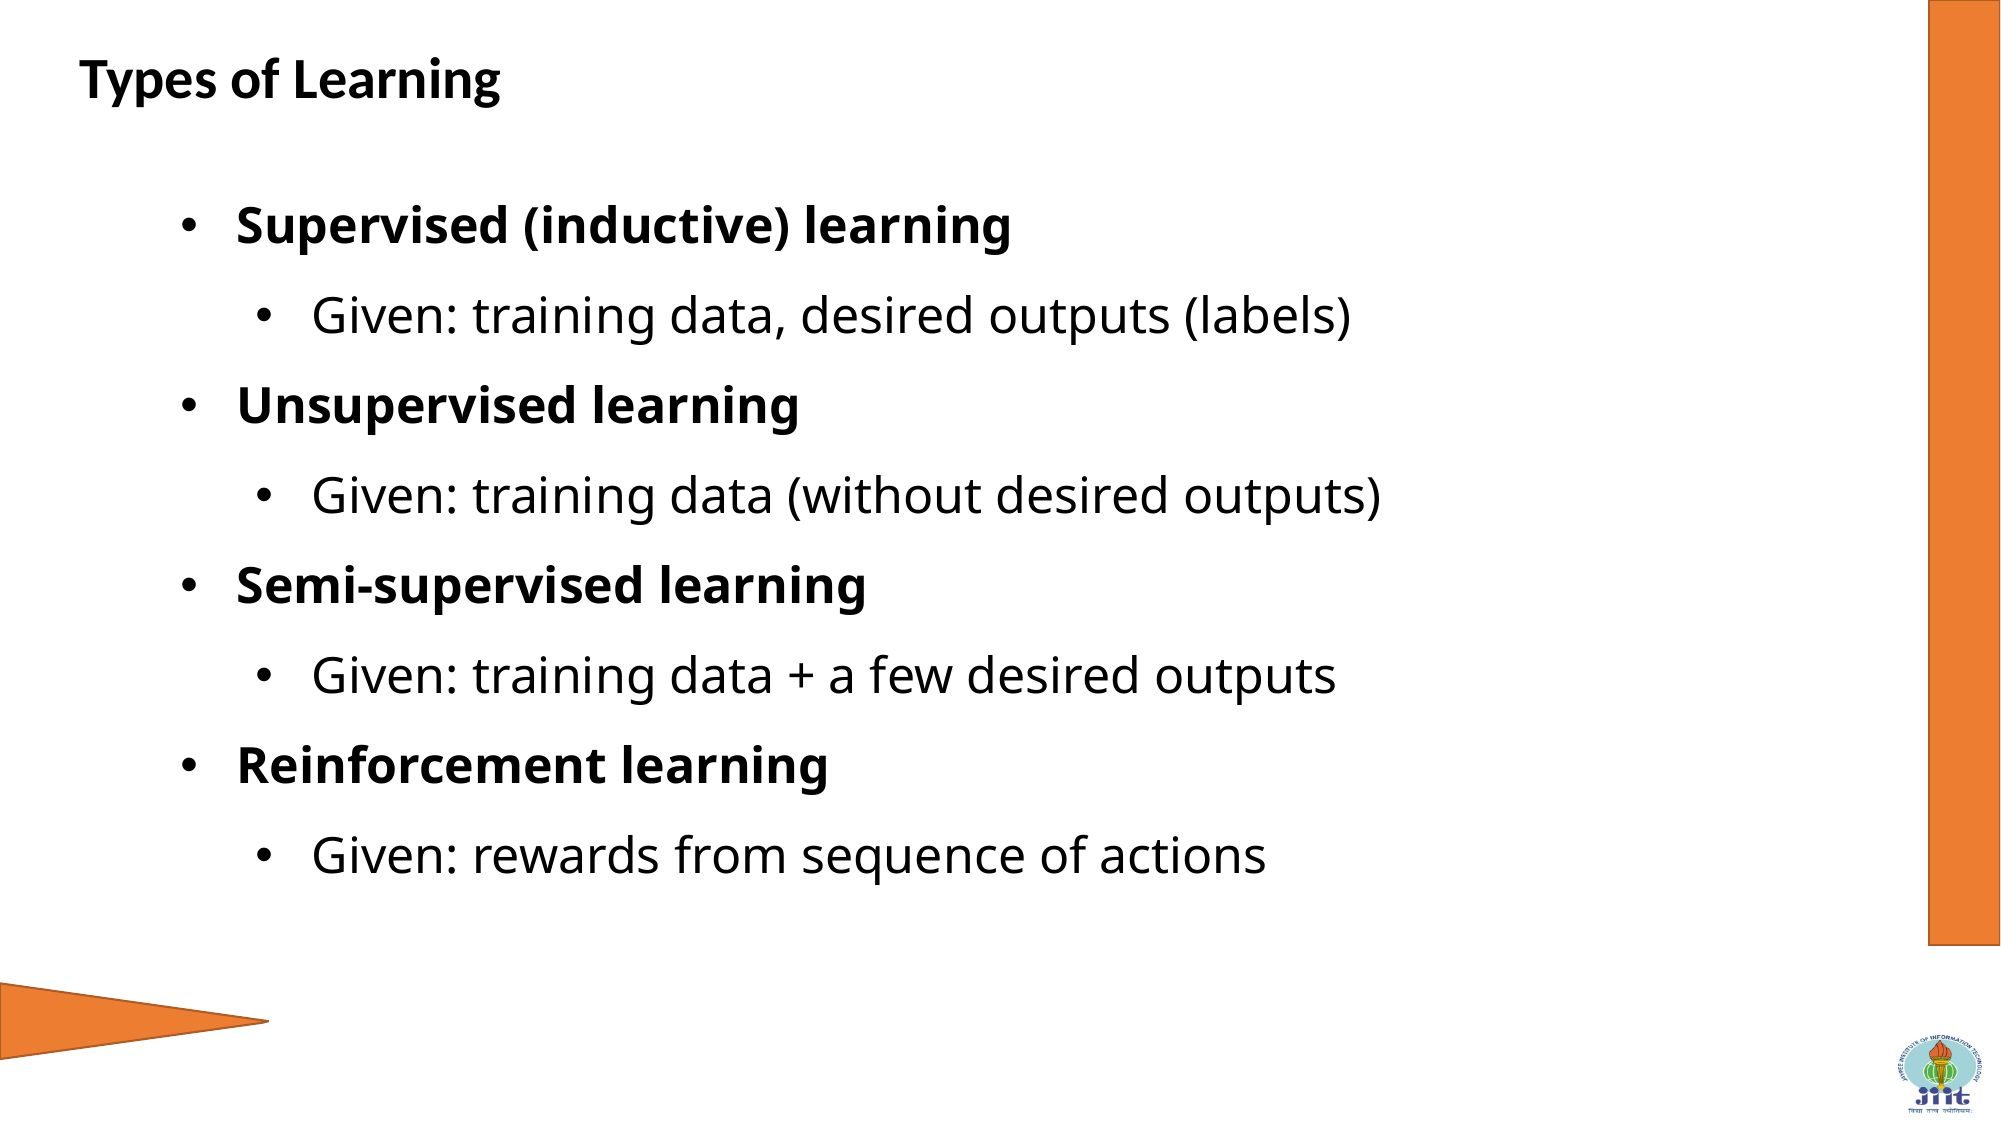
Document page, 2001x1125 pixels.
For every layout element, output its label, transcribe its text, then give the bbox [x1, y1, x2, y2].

text_box Supervised (inductive) learning Given: training data, desired outputs (labels) Unsupervised learning Given: training data (without desired outputs) Semi-supervised learning Given: training data + a few desired outputs Reinforcement learning Given: rewards from sequence of actions [165, 156, 1411, 892]
picture [1898, 1035, 1982, 1113]
text_box Types of Learning [64, 32, 1262, 118]
